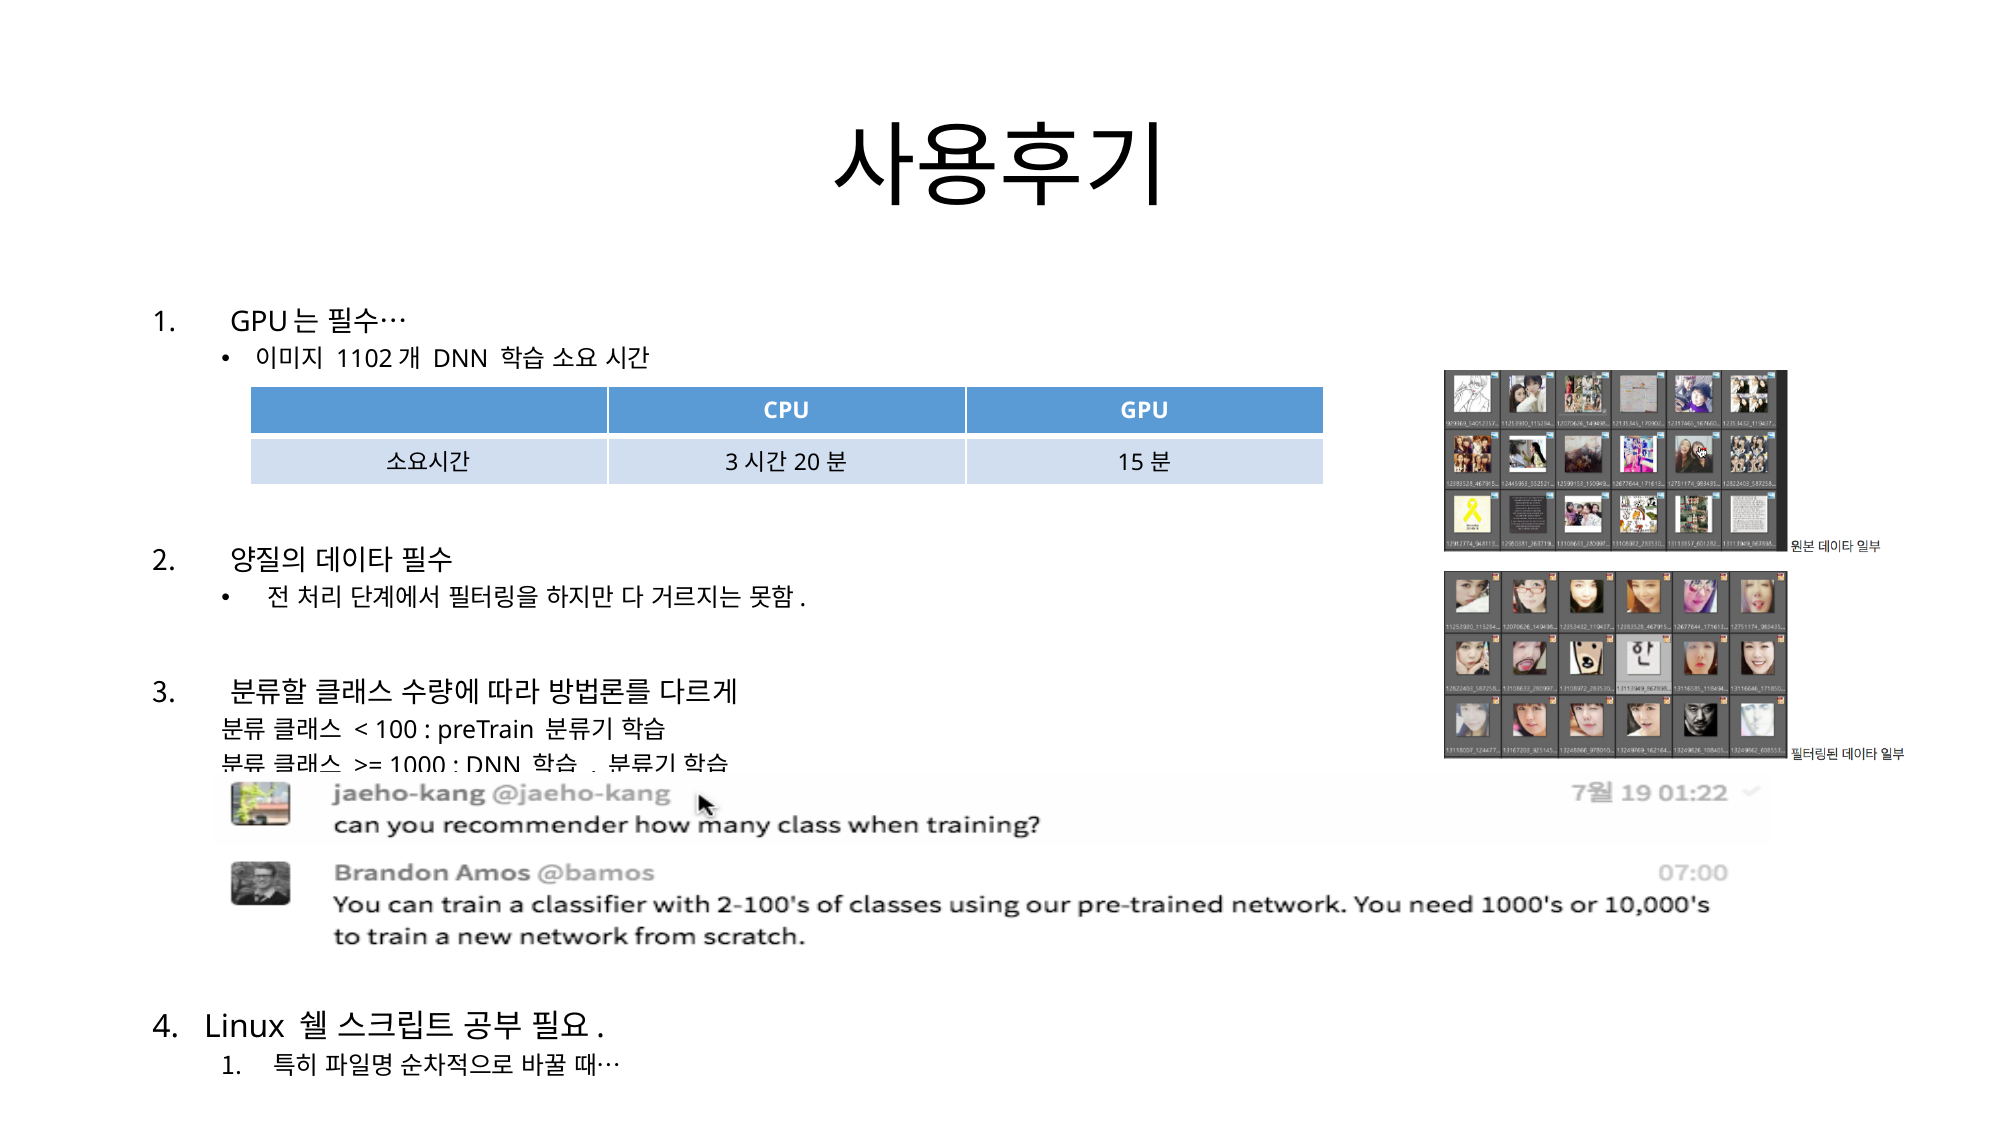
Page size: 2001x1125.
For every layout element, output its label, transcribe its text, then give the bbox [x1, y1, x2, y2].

table_cell 소요시간 [251, 439, 607, 484]
title 사용후기 [137, 59, 1863, 278]
picture [1435, 358, 1921, 767]
table_header CPU [609, 387, 965, 433]
list GPU는 필수… 이미지 1102개 DNN 학습 소요 시간 양질의 데이타 필수 전 처리 단계에서 필터링을 하지만 다 거르지는 못함. 분류할 클래스 수량에 따라 방법론를 다르게 분류 클래스 < 100 : preTrain 분류기 학습 분류 클래스 >= 1000 : DNN 학습 , 분류기 학습 Linux 쉘 스크립트 공부 필요. 특히 파일명 순차적으로 바꿀 때… [137, 299, 1863, 1098]
table_cell 3시간20분 [609, 439, 965, 484]
table_cell 15분 [967, 439, 1323, 484]
table_header [251, 387, 607, 433]
picture [214, 772, 1772, 956]
table_header GPU [967, 387, 1323, 433]
